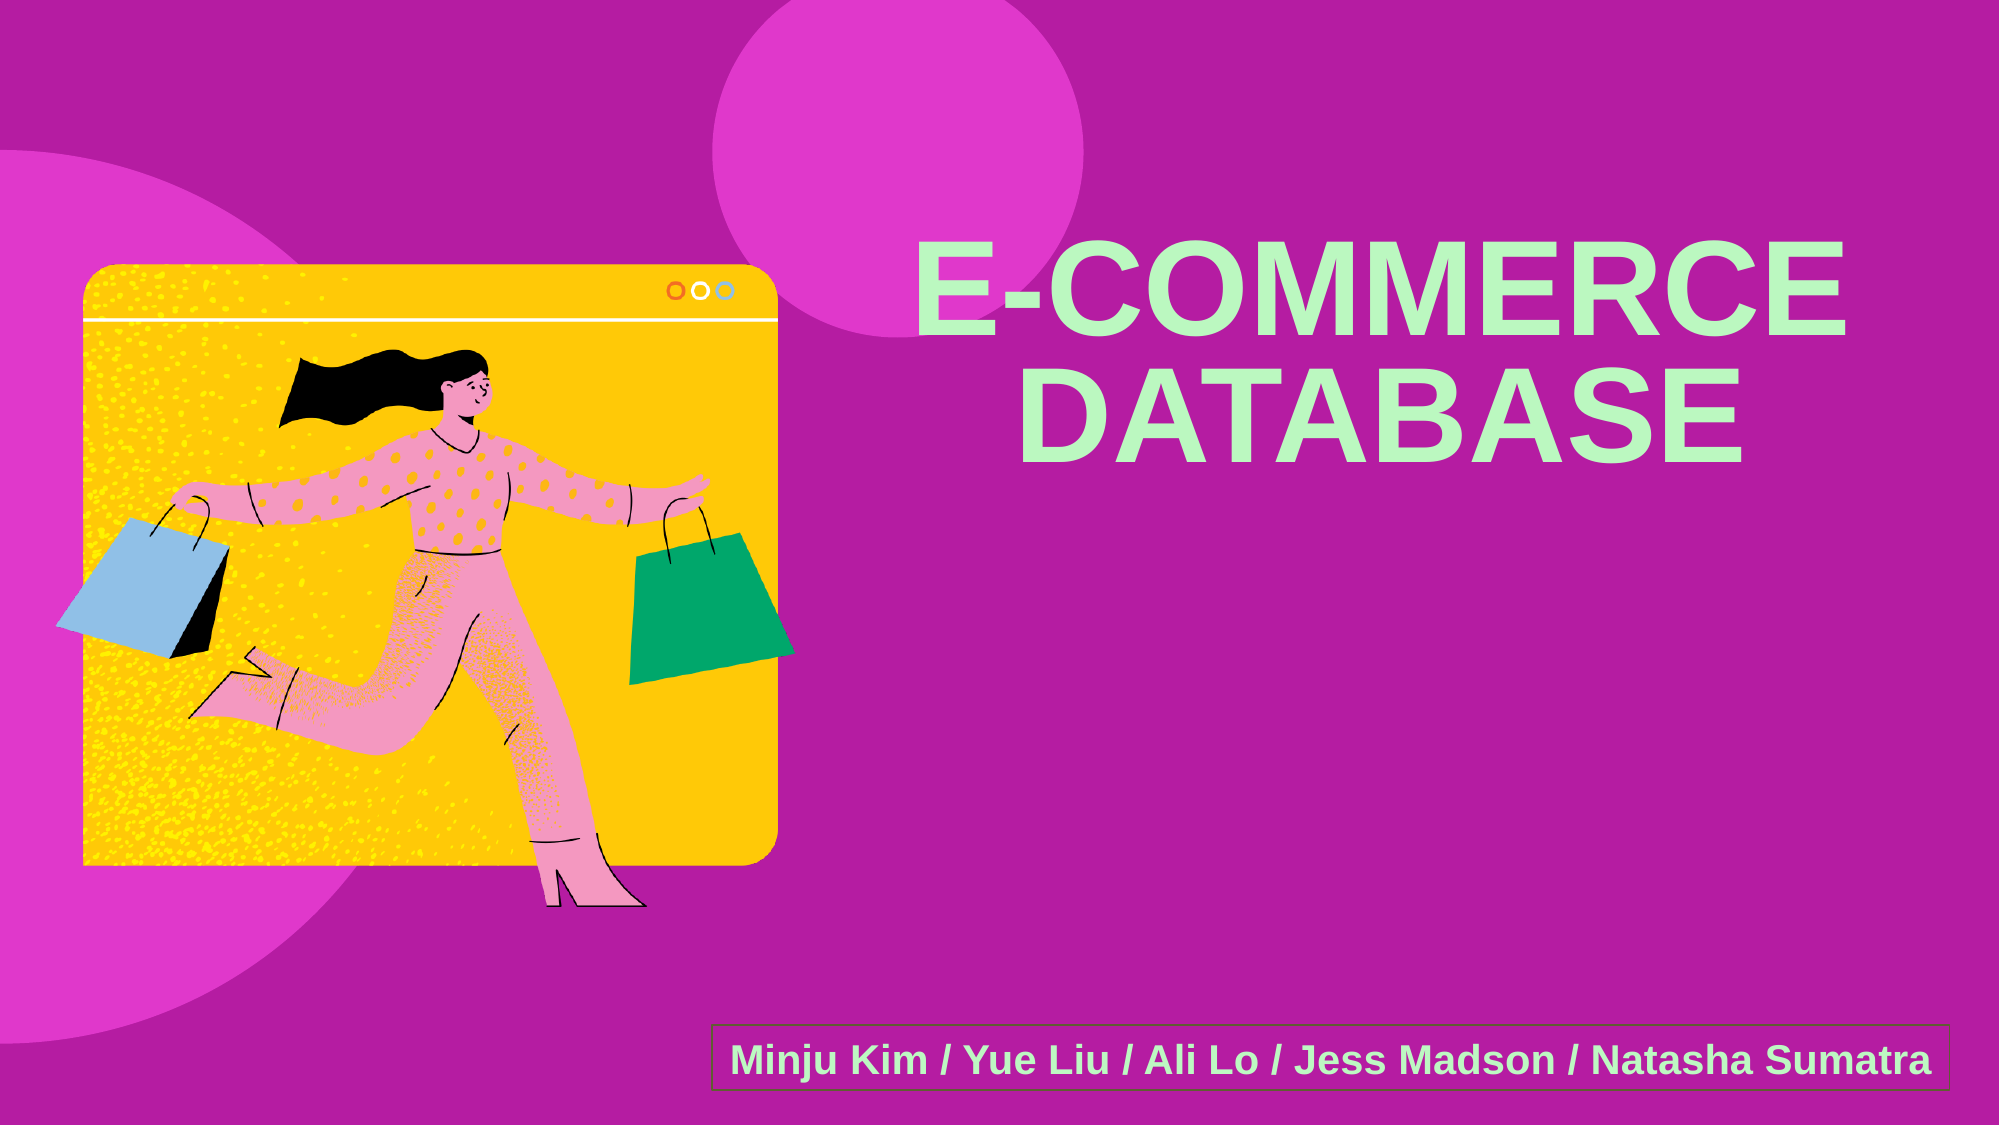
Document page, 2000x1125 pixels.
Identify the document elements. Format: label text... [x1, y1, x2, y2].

picture [24, 232, 826, 938]
title E-COMMERCE DATABASE [887, 200, 1875, 488]
text_box Minju Kim / Yue Liu / Ali Lo / Jess Madson / Natasha Sumatra [712, 1025, 1950, 1091]
